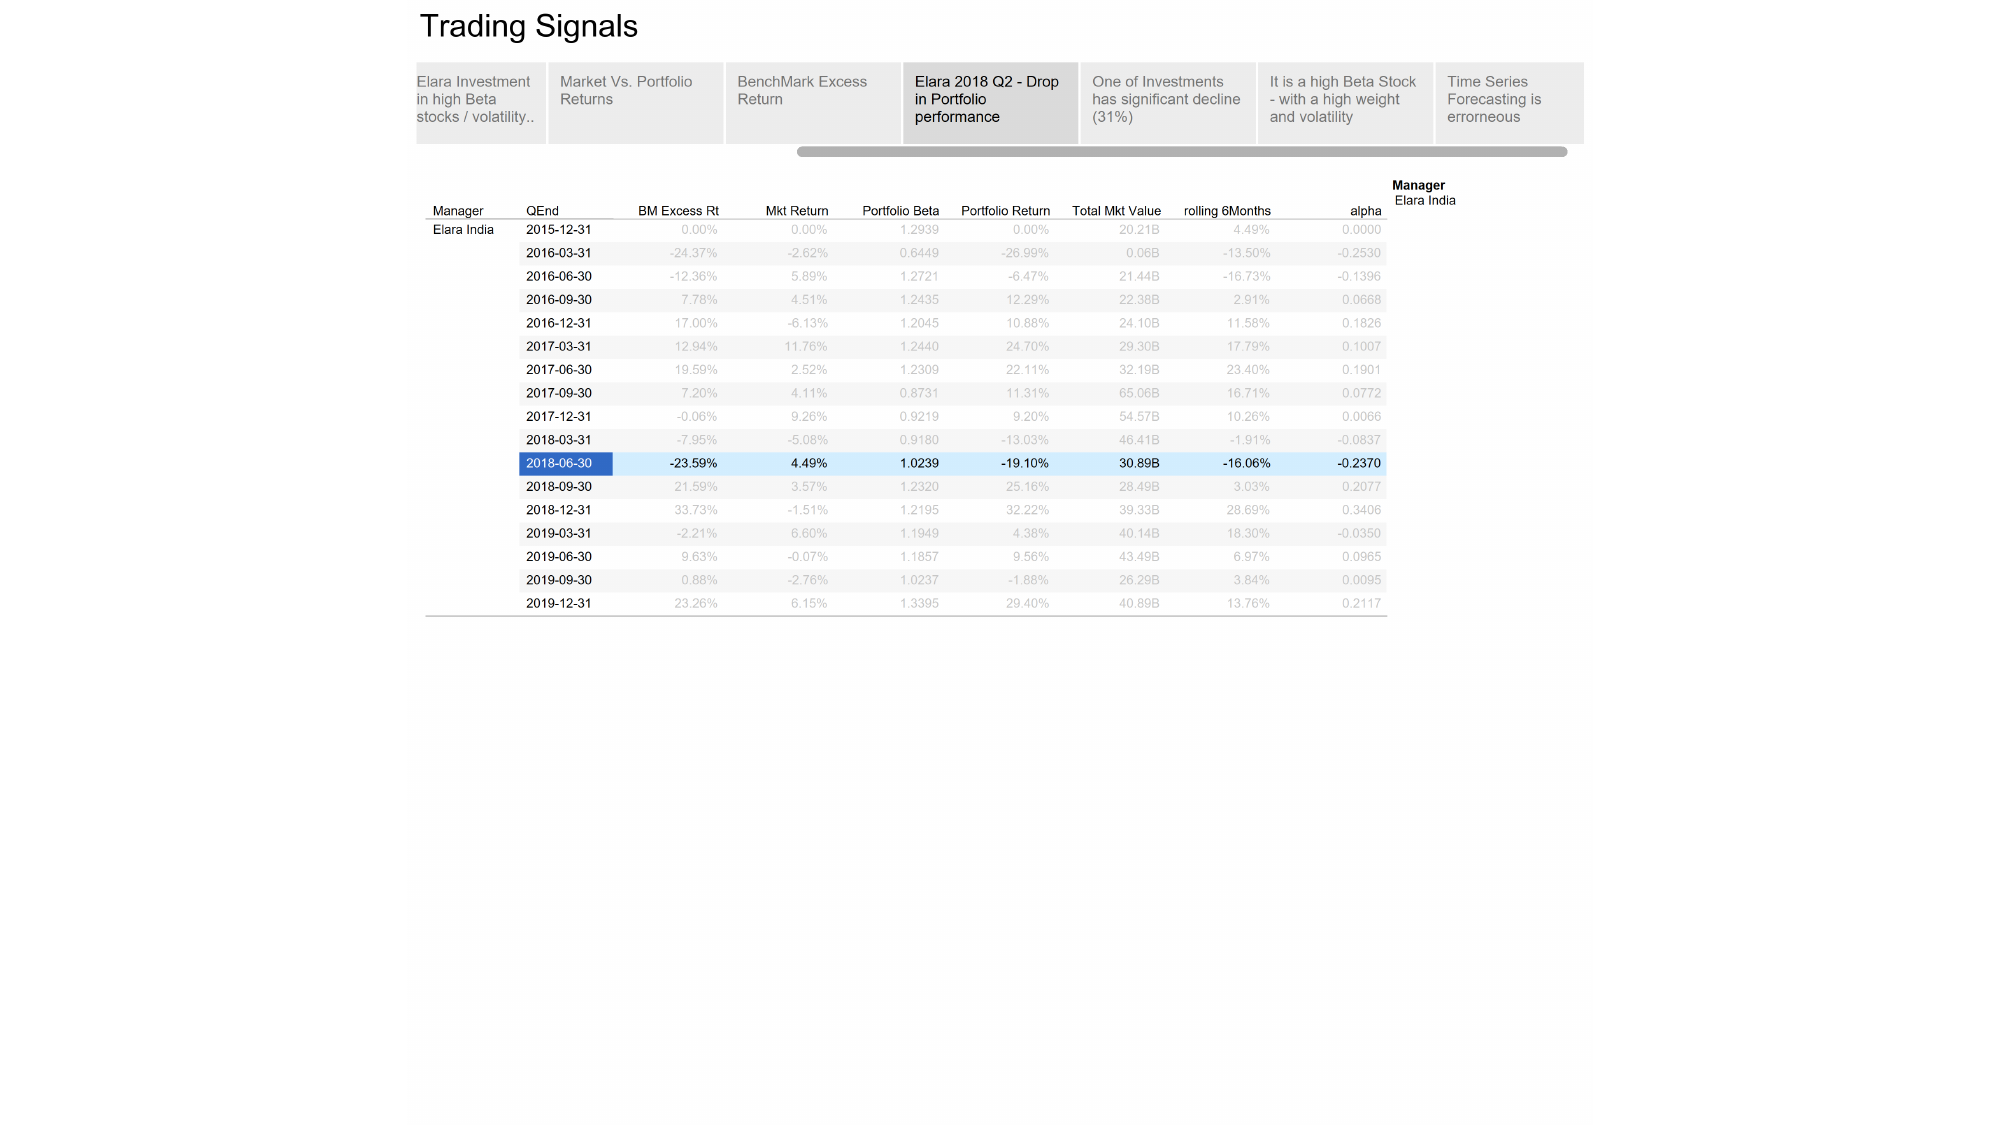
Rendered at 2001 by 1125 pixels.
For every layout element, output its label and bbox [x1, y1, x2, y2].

picture [407, 0, 1593, 1125]
